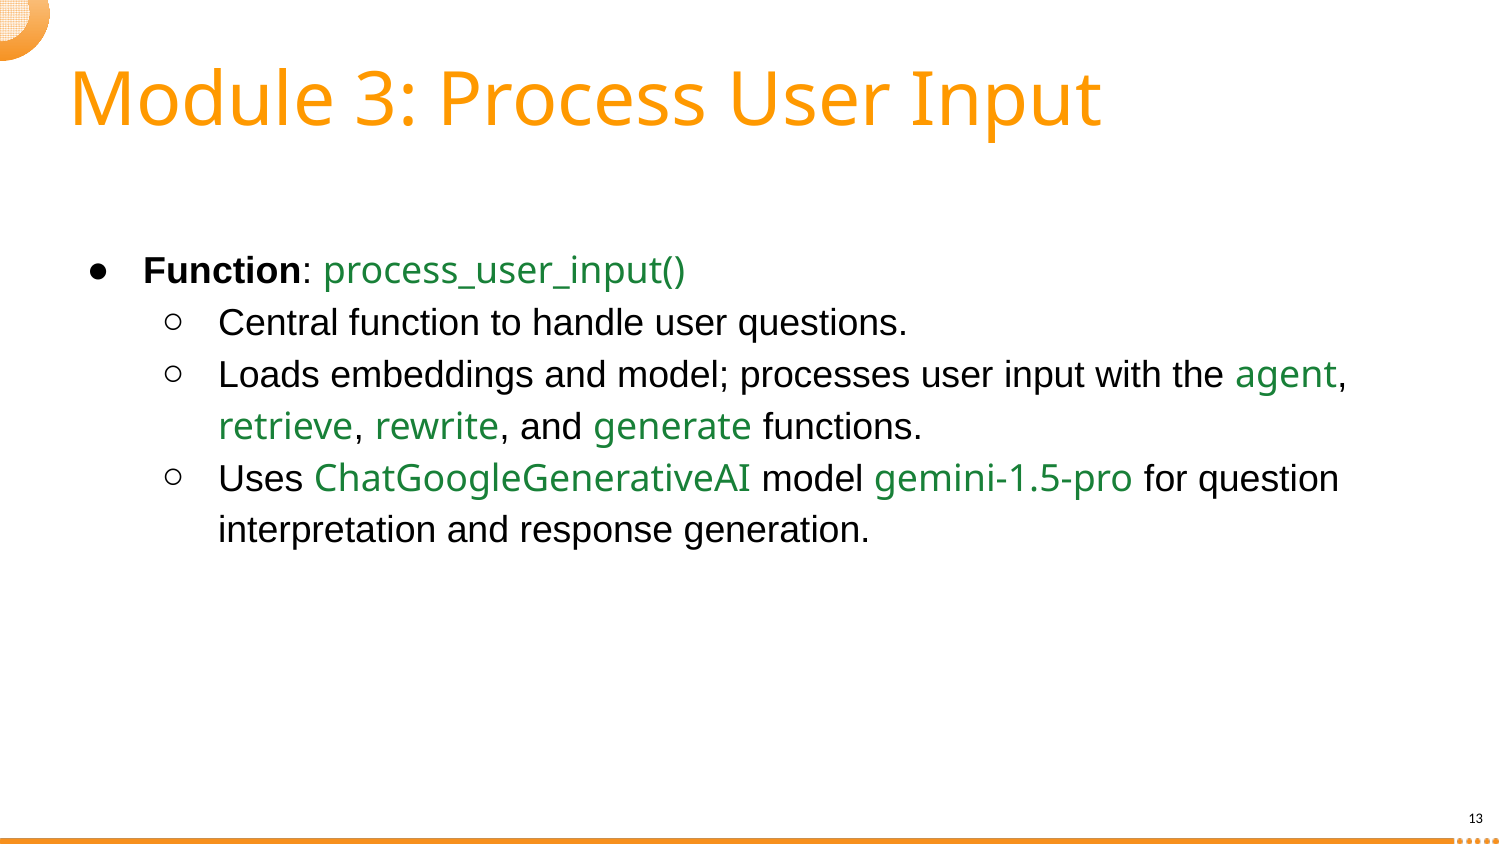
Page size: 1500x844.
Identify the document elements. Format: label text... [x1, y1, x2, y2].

list Function: process_user_input() Central function to handle user questions. Loads embeddings and model; processes user input with the agent, retrieve, rewrite, and generate functions. Uses ChatGoogleGenerativeAI model gemini-1.5-pro for question interpretation and response generation. [68, 239, 1432, 763]
picture [0, 837, 1500, 844]
title Module 3: Process User Input [68, 61, 1432, 226]
